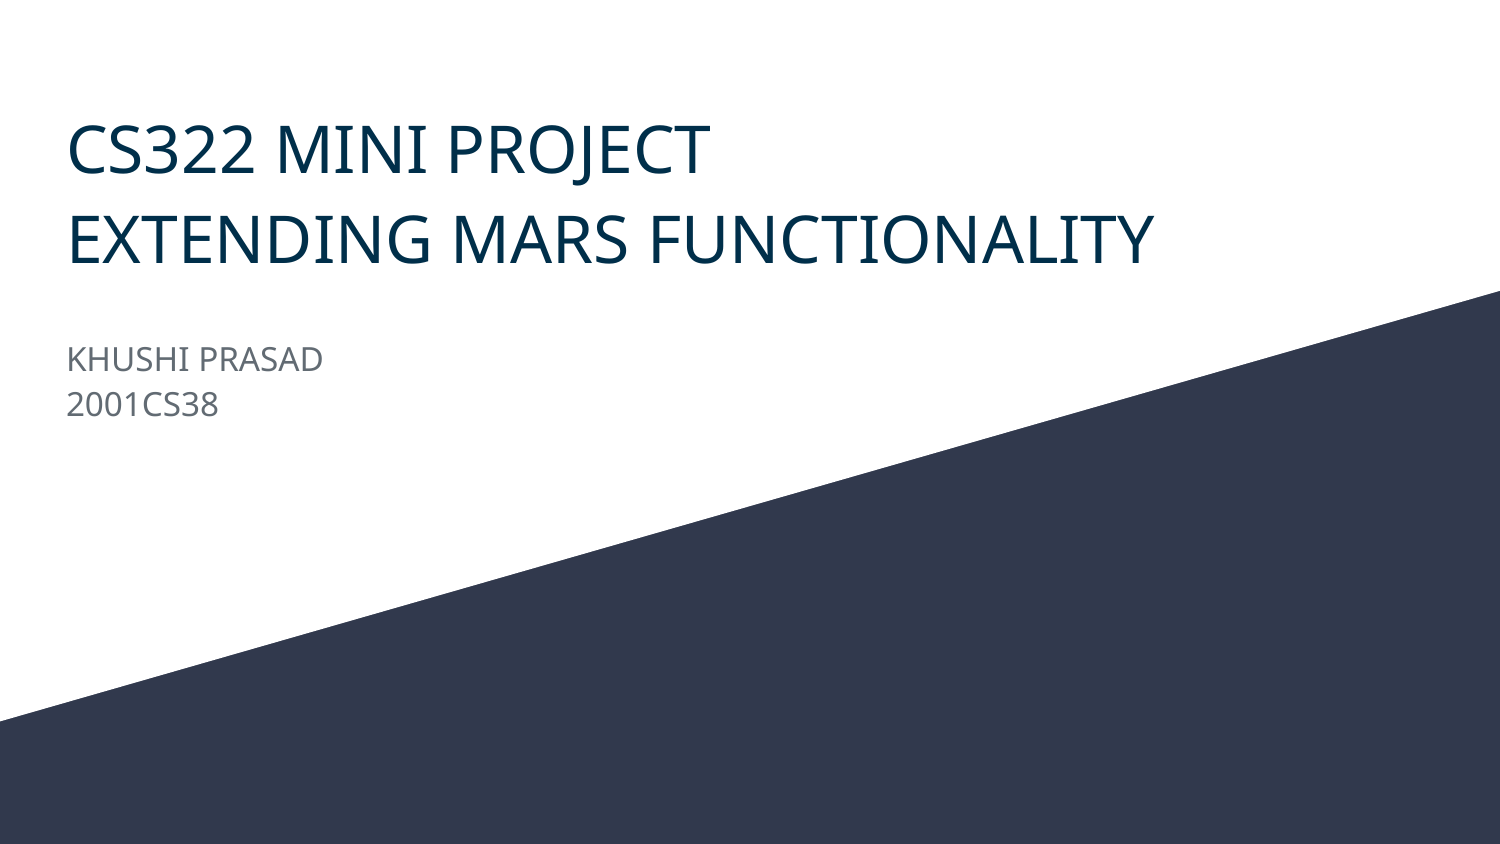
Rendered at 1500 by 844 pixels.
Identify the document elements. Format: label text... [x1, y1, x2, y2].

subtitle KHUSHI PRASAD 2001CS38 [51, 320, 748, 442]
title CS322 MINI PROJECT EXTENDING MARS FUNCTIONALITY [51, 88, 1449, 299]
